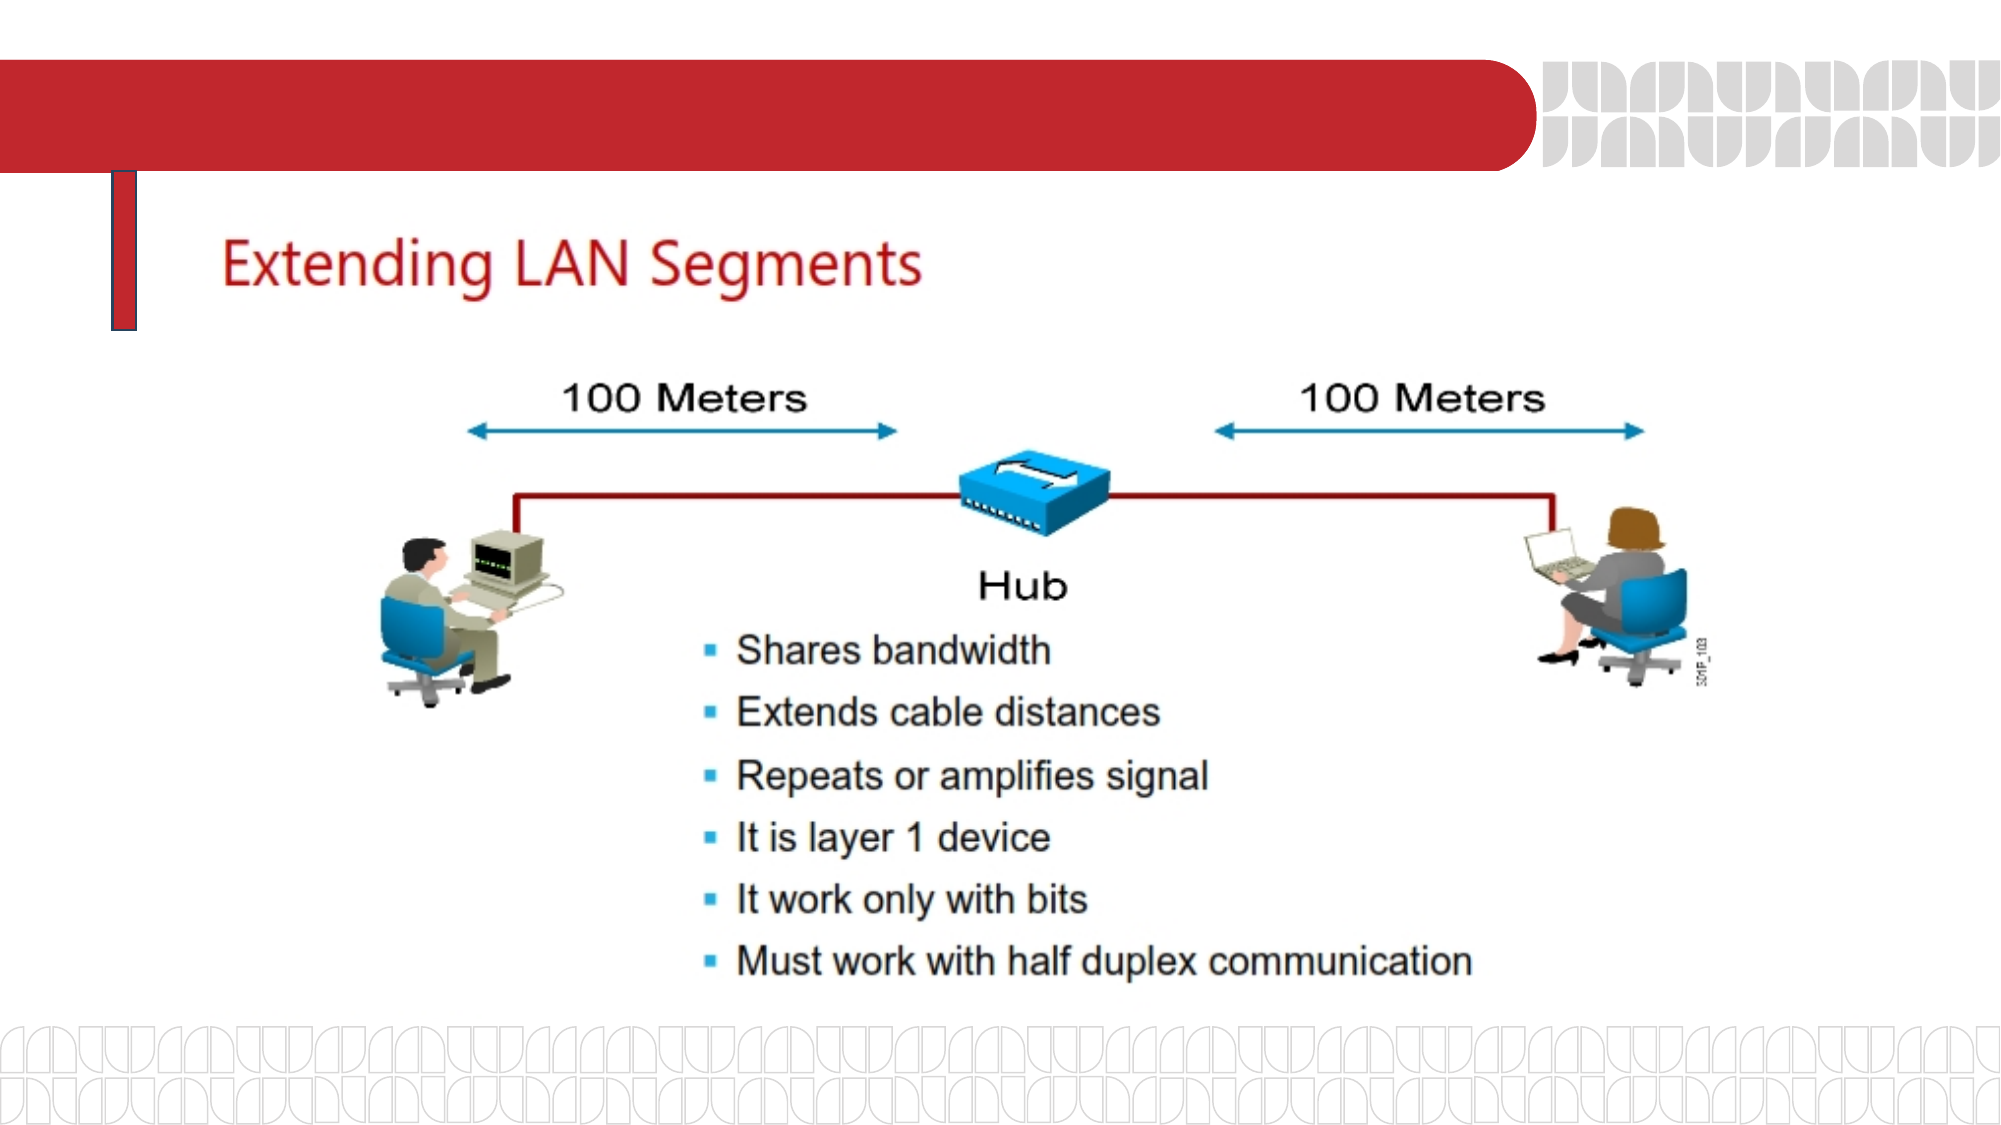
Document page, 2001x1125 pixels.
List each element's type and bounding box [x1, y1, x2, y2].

picture [112, 170, 2000, 1019]
